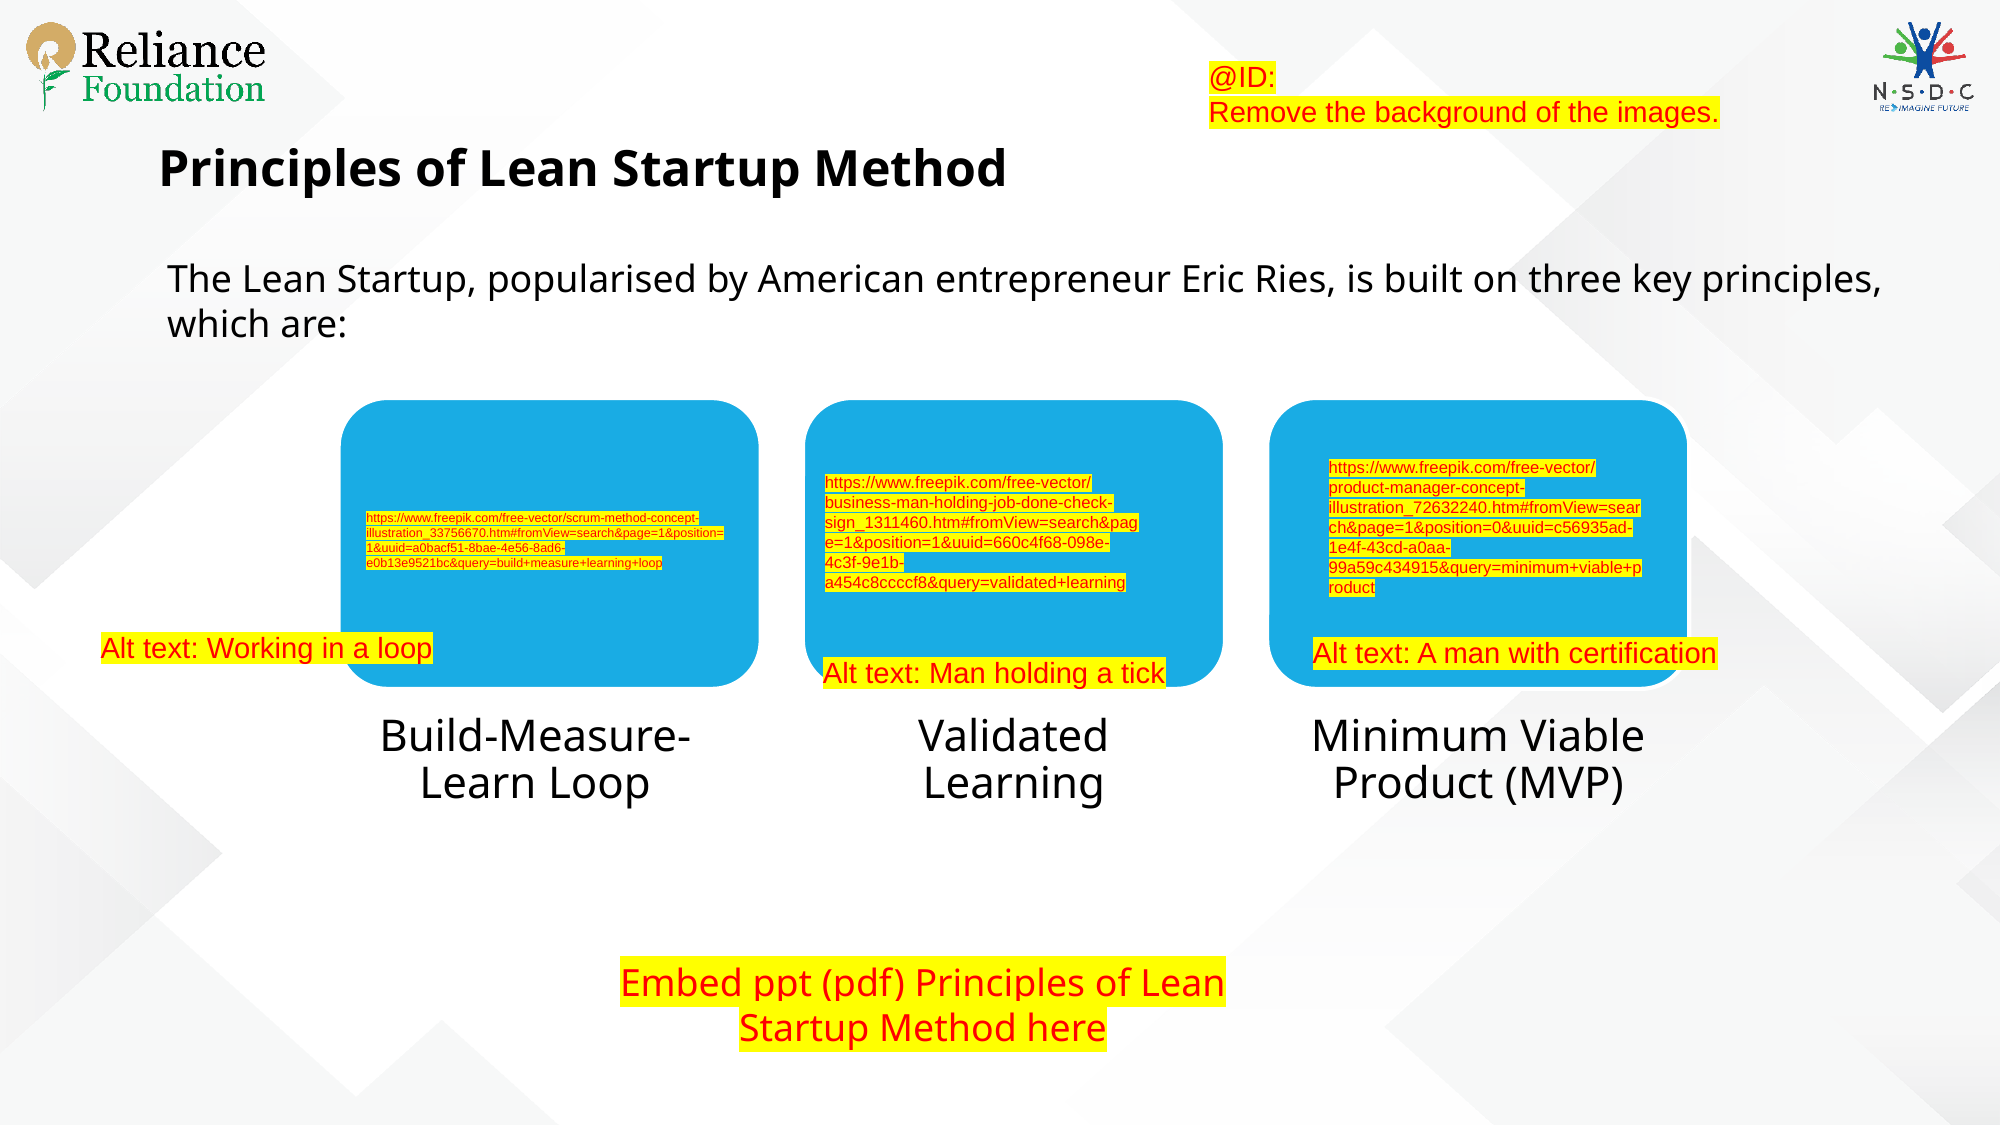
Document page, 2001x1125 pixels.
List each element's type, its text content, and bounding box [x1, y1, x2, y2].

text_box Principles of Lean Startup Method [143, 128, 1209, 204]
text_box Embed ppt (pdf) Principles of Lean Startup Method here [599, 951, 1247, 1056]
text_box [338, 397, 1690, 846]
text_box Alt text: Working in a loop [85, 621, 333, 672]
picture [0, 0, 2000, 1125]
text_box The Lean Startup, popularised by American entrepreneur Eric Ries, is built on three key principles, which are: [152, 247, 1903, 353]
text_box @ID: Remove the background of the images. [1193, 51, 1878, 137]
text_box Alt text: A man with certification [1694, 626, 1822, 677]
